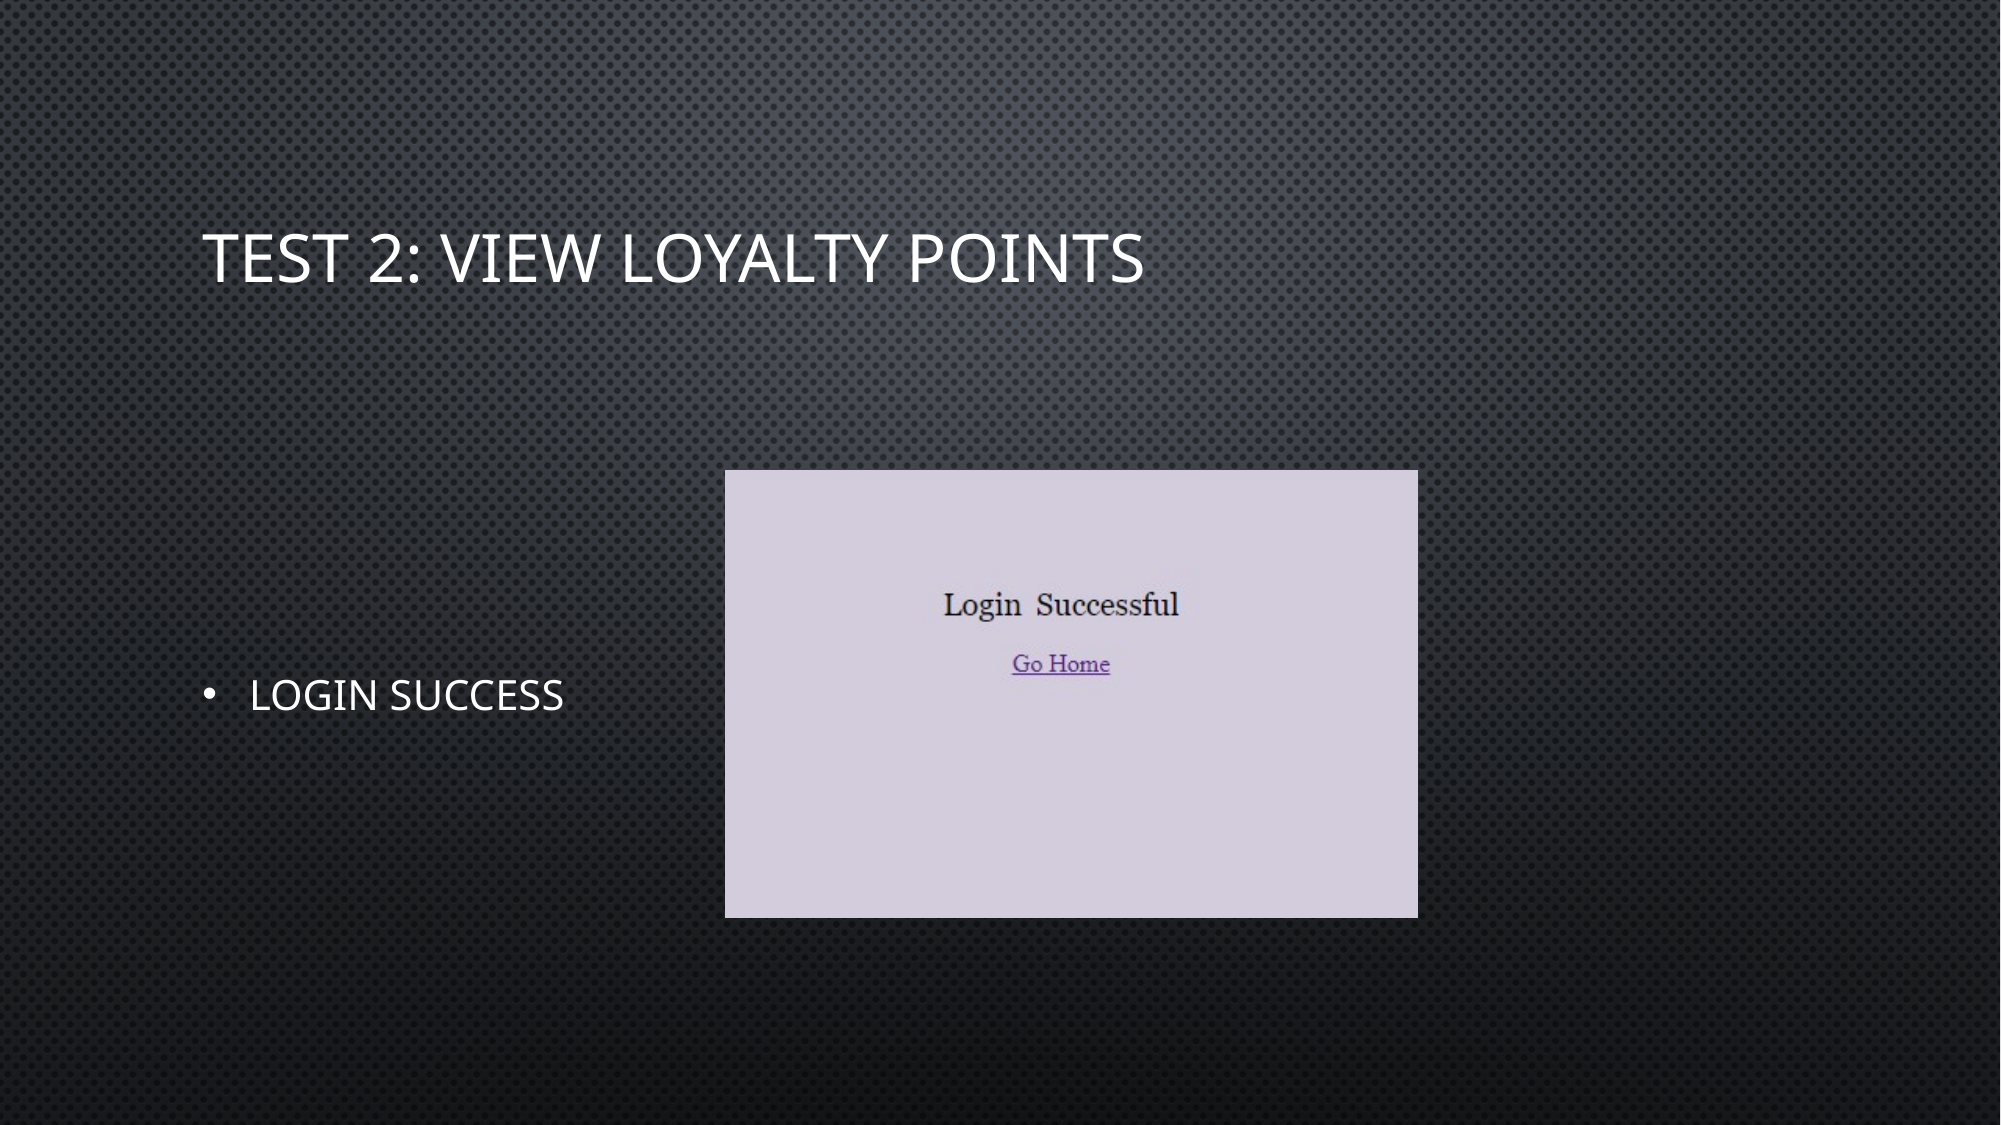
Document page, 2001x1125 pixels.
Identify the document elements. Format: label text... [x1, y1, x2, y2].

list Login Success [187, 437, 1813, 950]
title Test 2: View loyalty points [187, 99, 1813, 413]
picture [725, 470, 1418, 918]
